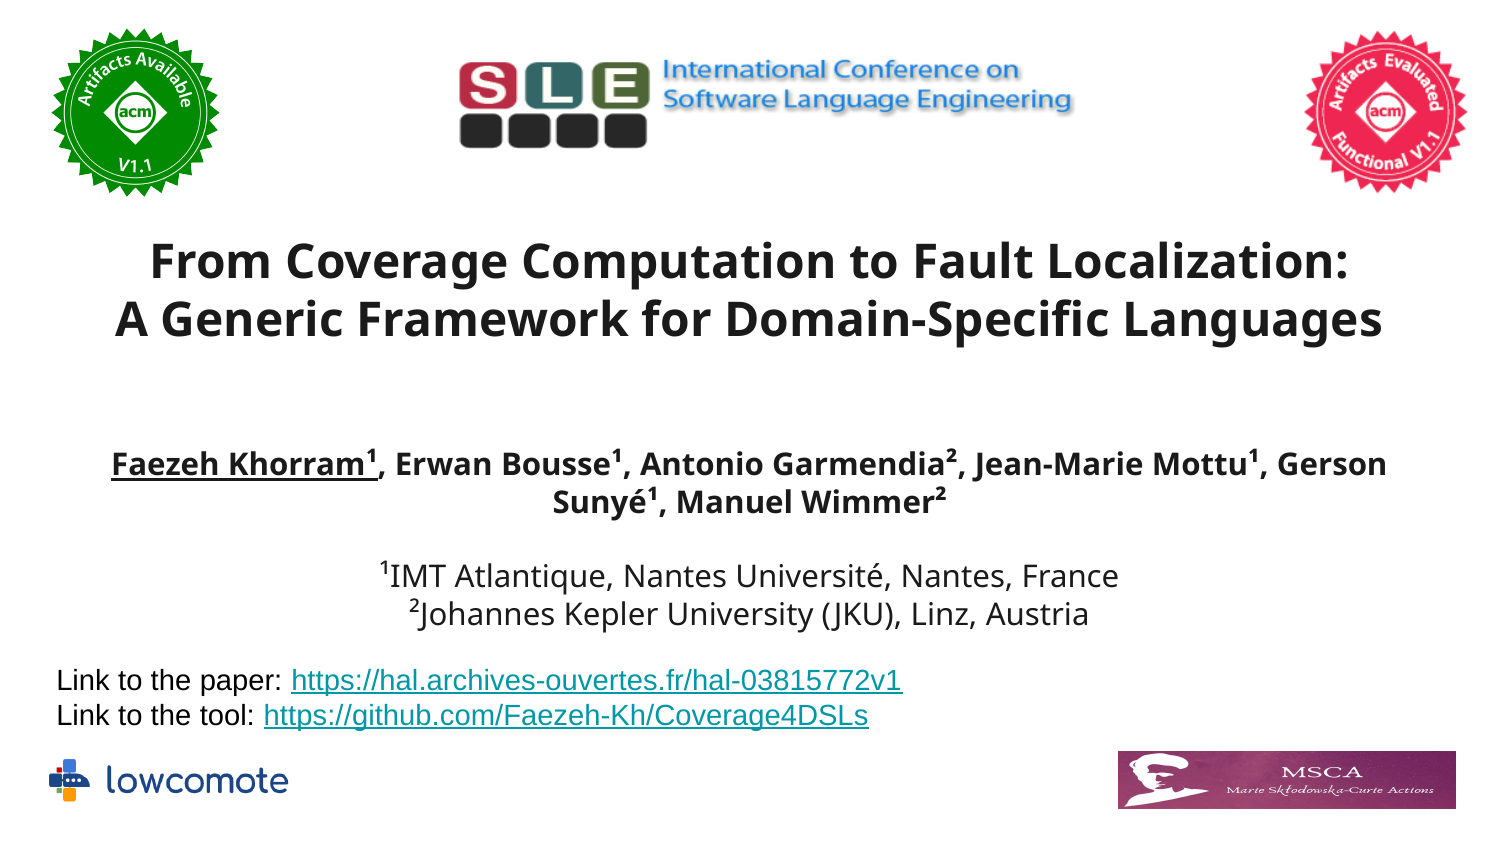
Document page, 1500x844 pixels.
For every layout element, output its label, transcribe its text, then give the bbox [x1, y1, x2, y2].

picture [1301, 24, 1471, 195]
text_box From Coverage Computation to Fault Localization: A Generic Framework for Domain-Specific Languages [62, 219, 1438, 422]
picture [1118, 750, 1456, 809]
picture [50, 27, 220, 197]
text_box Link to the paper: https://hal.archives-ouvertes.fr/hal-03815772v1 Link to the tool: https://github.com/Faezeh-Kh/Coverage4DSLs [41, 653, 1471, 739]
picture [451, 54, 1089, 165]
picture [40, 751, 294, 810]
text_box Faezeh Khorram¹, Erwan Bousse¹, Antonio Garmendia², Jean-Marie Mottu¹, Gerson Sunyé¹, Manuel Wimmer² ¹IMT Atlantique, Nantes Université, Nantes, France ²Johannes Kepler University (JKU), Linz, Austria [75, 433, 1425, 653]
